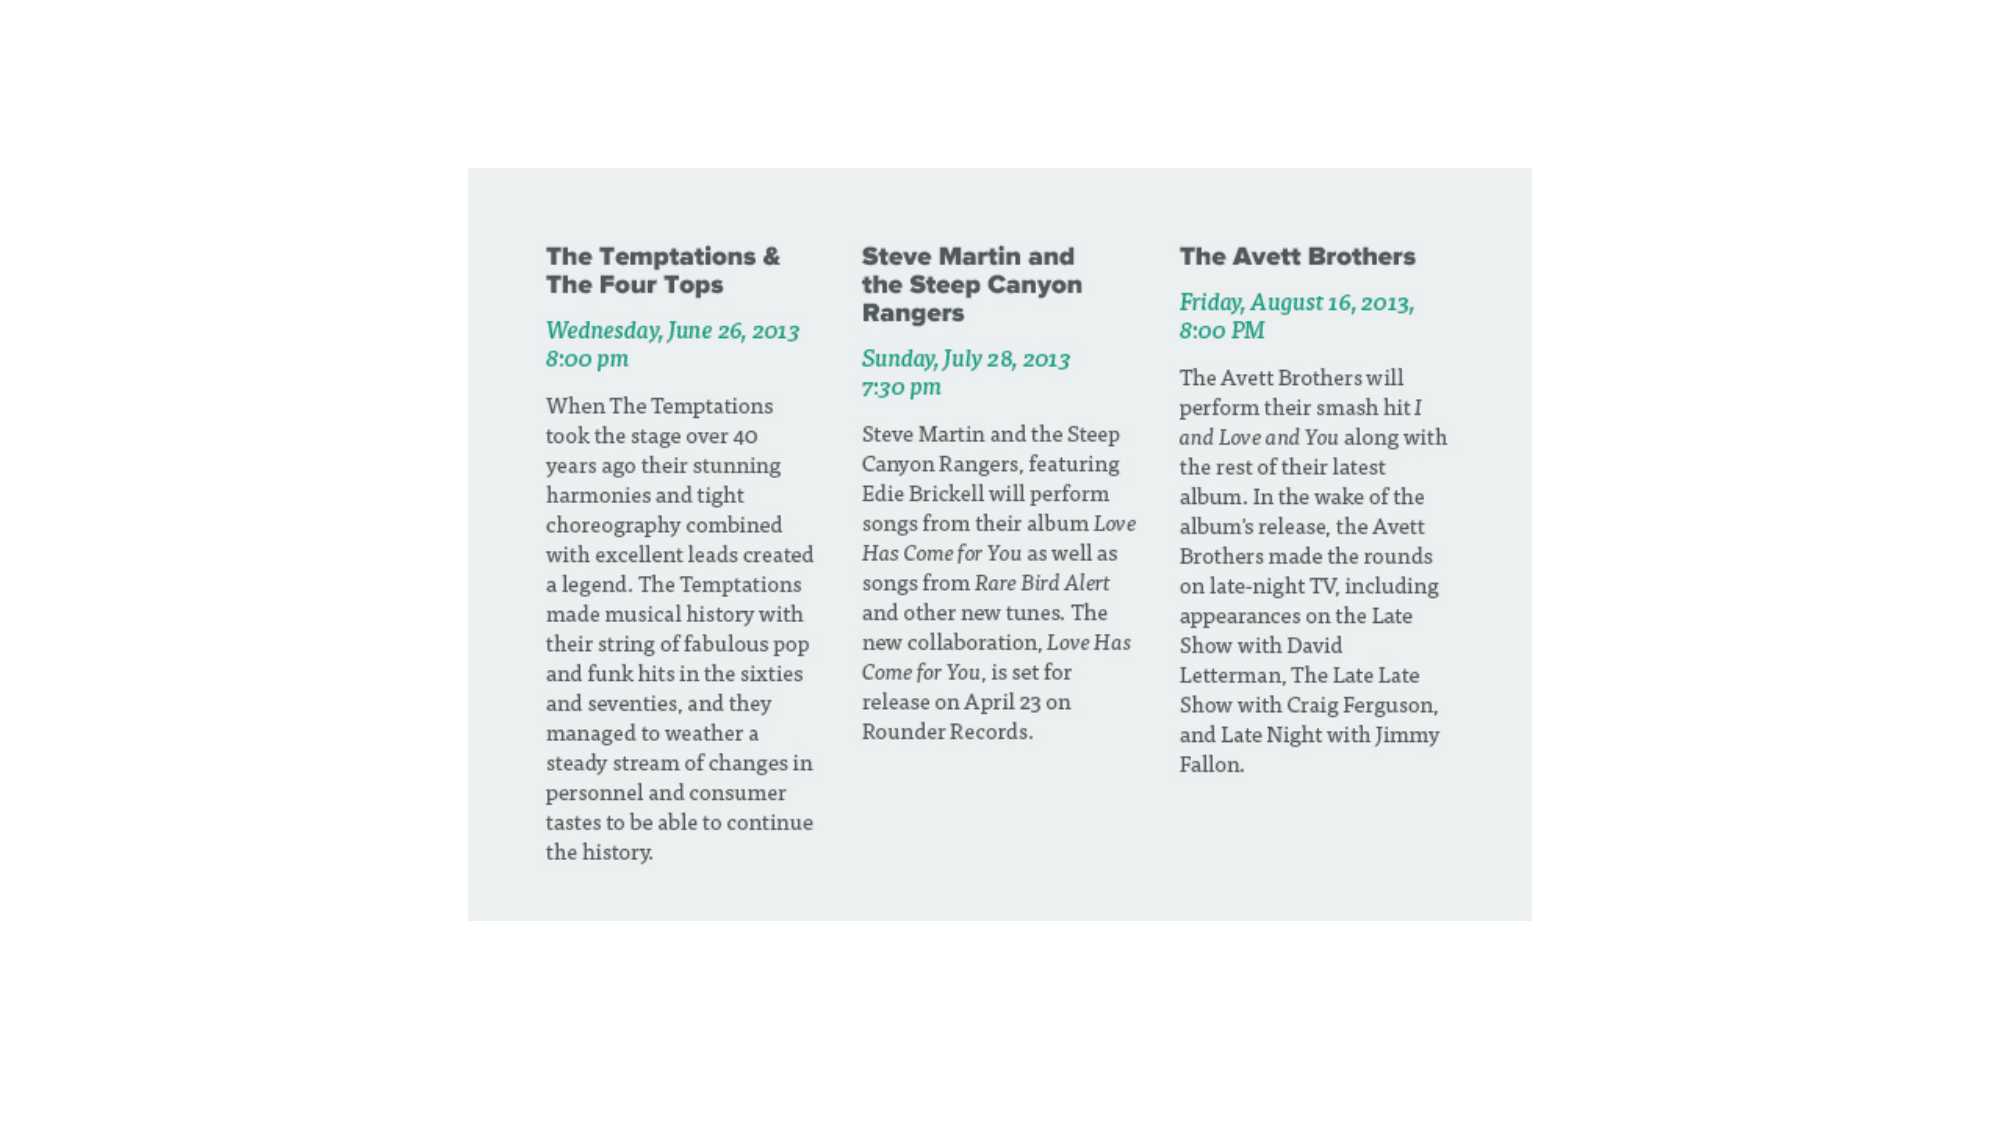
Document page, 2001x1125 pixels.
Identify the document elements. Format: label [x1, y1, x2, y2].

picture [468, 168, 1532, 921]
